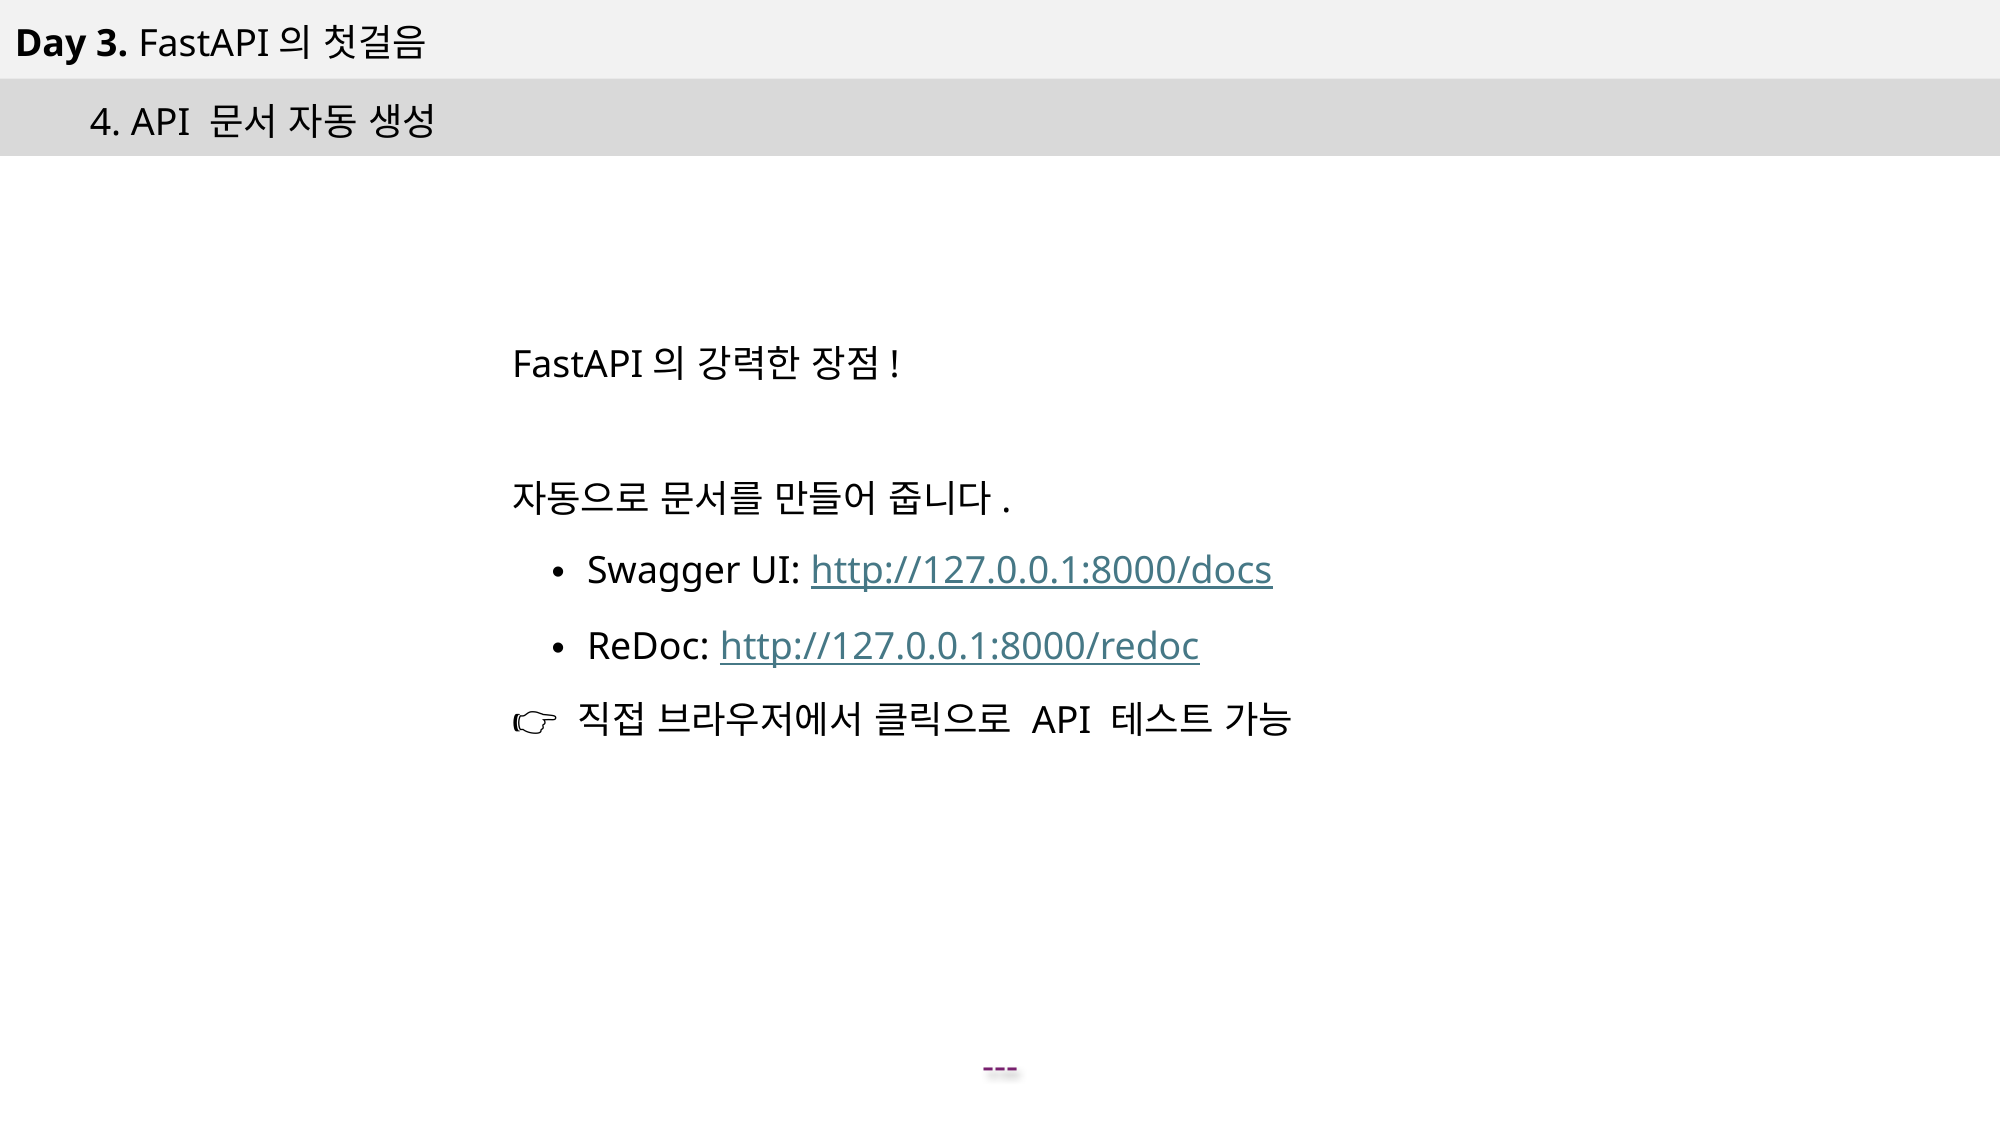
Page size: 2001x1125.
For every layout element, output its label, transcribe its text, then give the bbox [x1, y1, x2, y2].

text_box FastAPI의 강력한 장점! 자동으로 문서를 만들어 줍니다. Swagger UI: http://127.0.0.1:8000/docs ReDoc: http://127.0.0.1:8000/redoc 👉 직접 브라우저에서 클릭으로 API 테스트 가능 [497, 310, 1509, 749]
text_box --- [0, 1034, 2000, 1095]
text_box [0, 0, 2000, 157]
